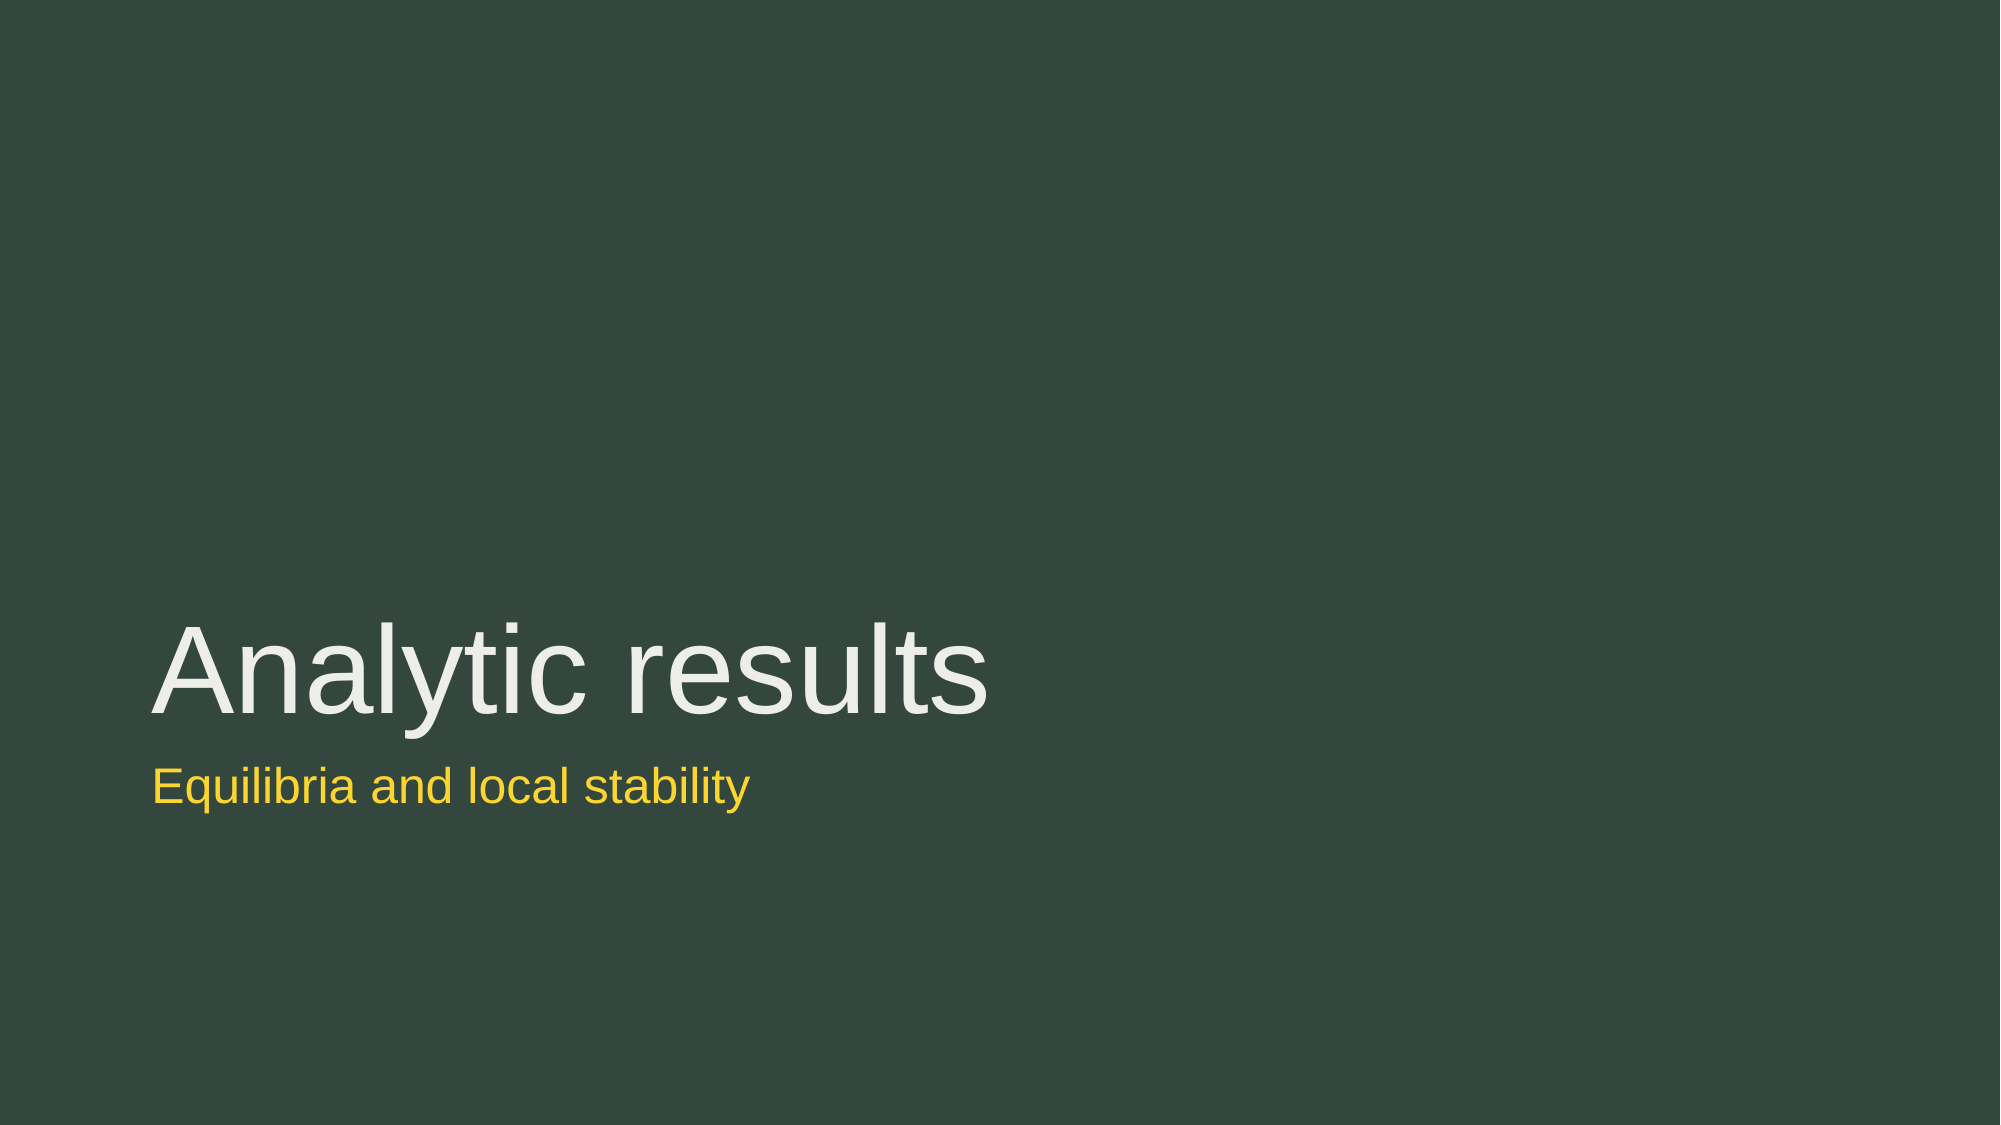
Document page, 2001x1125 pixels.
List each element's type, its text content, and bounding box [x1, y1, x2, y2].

list Equilibria and local stability [136, 752, 1862, 999]
title Analytic results [136, 280, 1862, 749]
